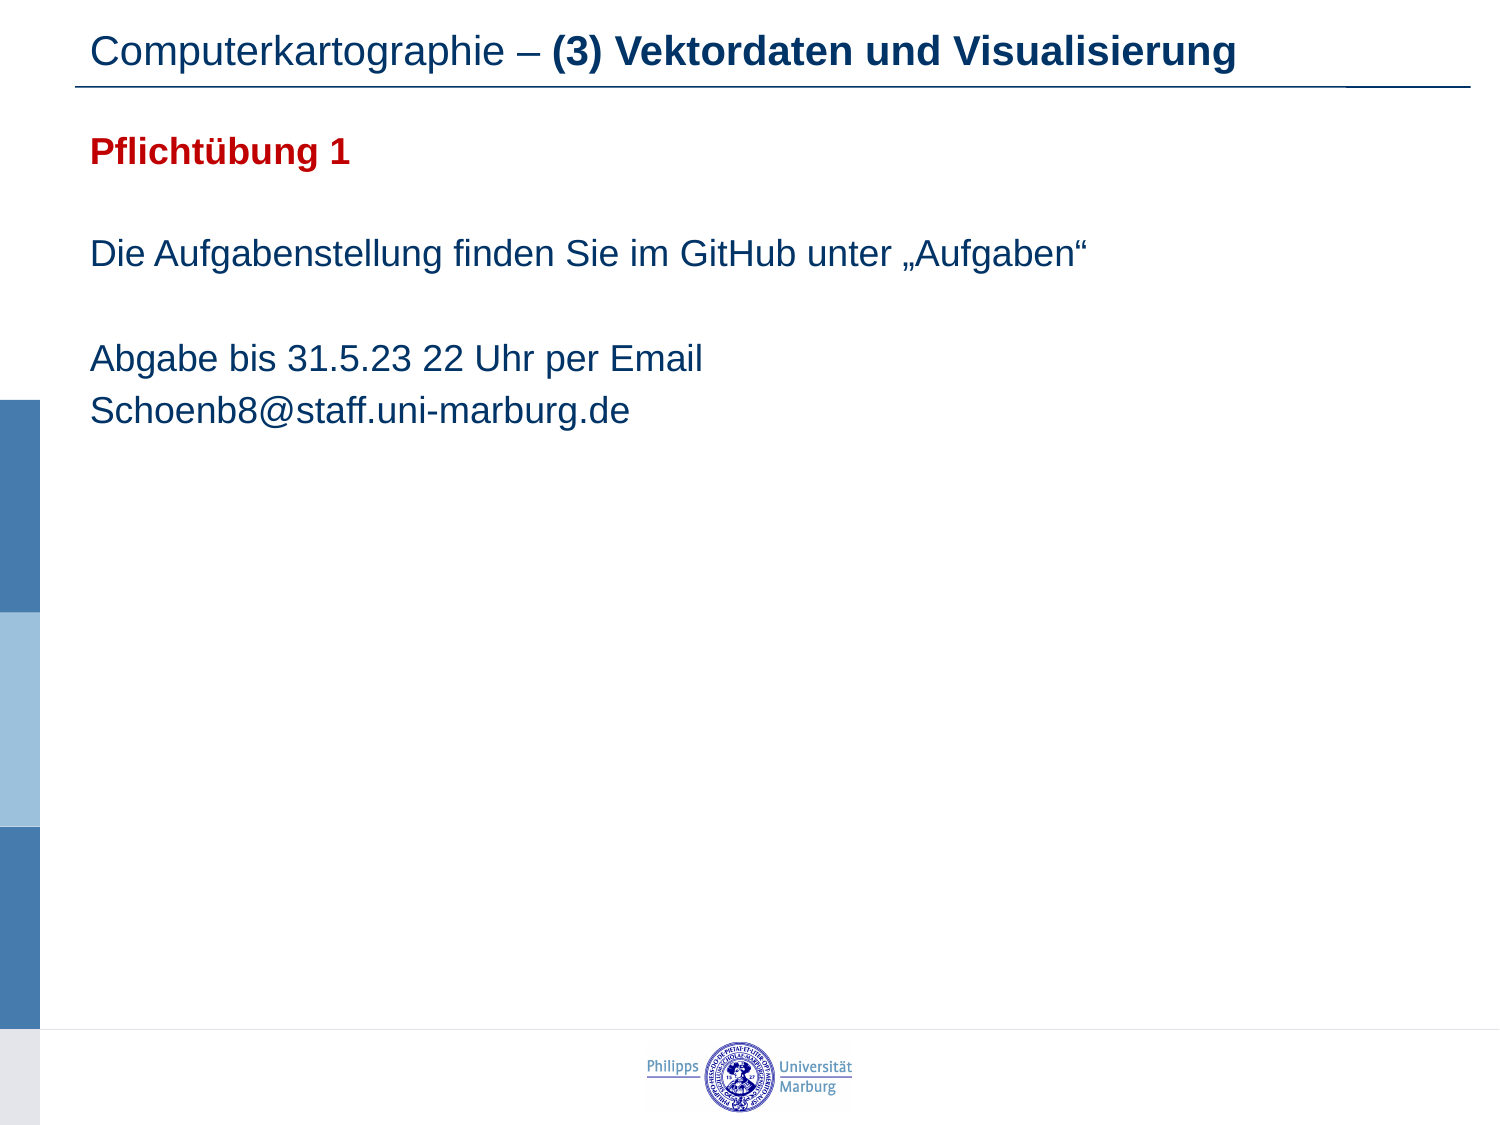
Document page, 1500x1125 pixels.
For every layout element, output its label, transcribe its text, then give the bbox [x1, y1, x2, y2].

picture [646, 1041, 853, 1113]
text_box Die Aufgabenstellung finden Sie im GitHub unter „Aufgaben“ Abgabe bis 31.5.23 22 Uhr per Email Schoenb8@staff.uni-marburg.de [74, 221, 1471, 491]
text_box Pflichtübung 1 [74, 119, 1471, 180]
text_box Computerkartographie – (3) Vektordaten und Visualisierung [74, 7, 1425, 90]
